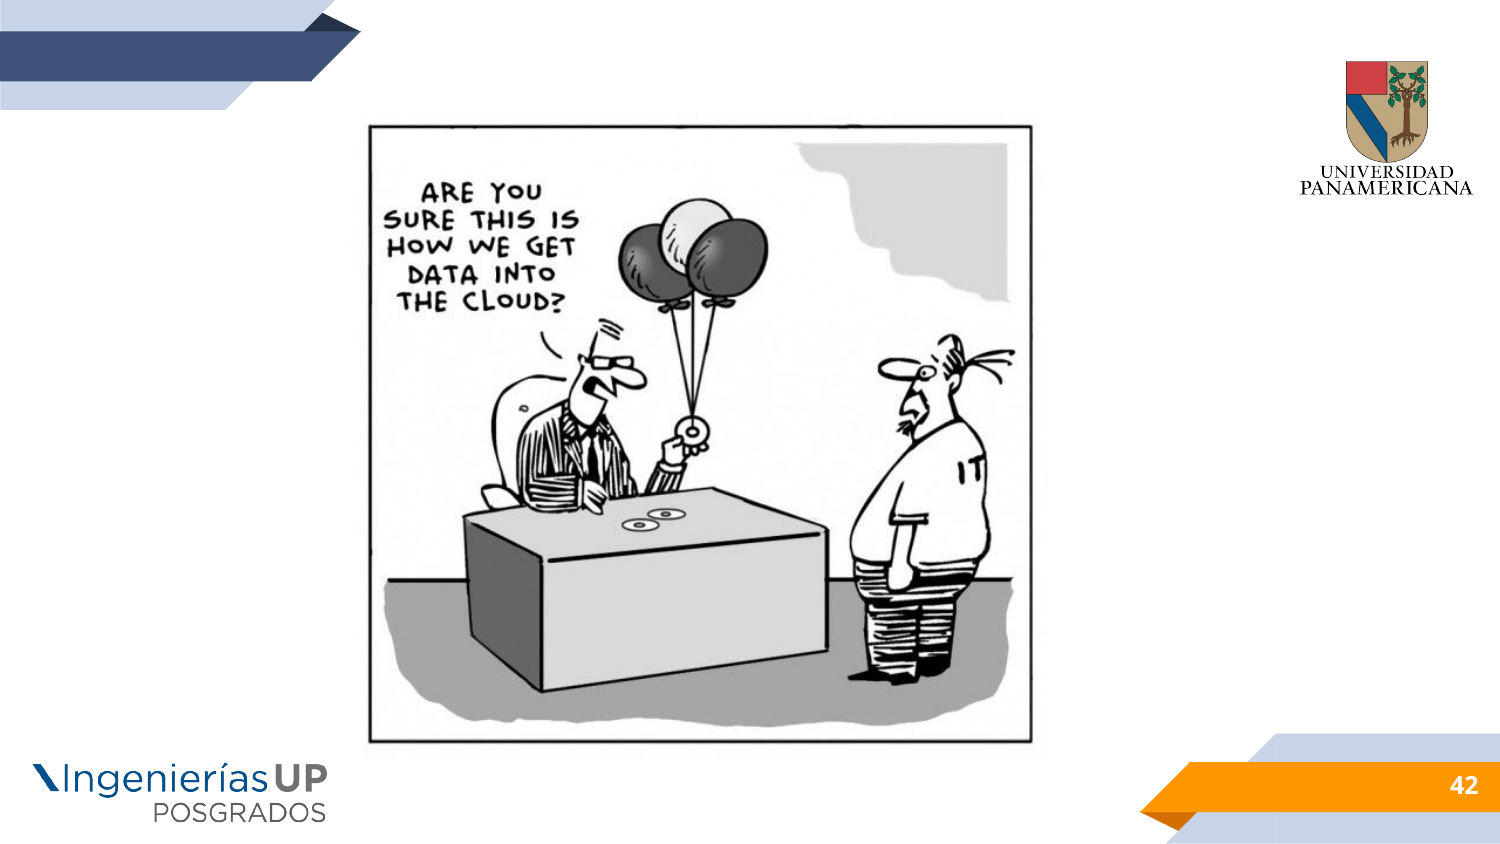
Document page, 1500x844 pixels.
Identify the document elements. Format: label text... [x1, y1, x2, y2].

picture [1286, 44, 1490, 210]
slide_number 42 [1249, 760, 1494, 813]
picture [351, 113, 1048, 761]
picture [15, 737, 344, 844]
